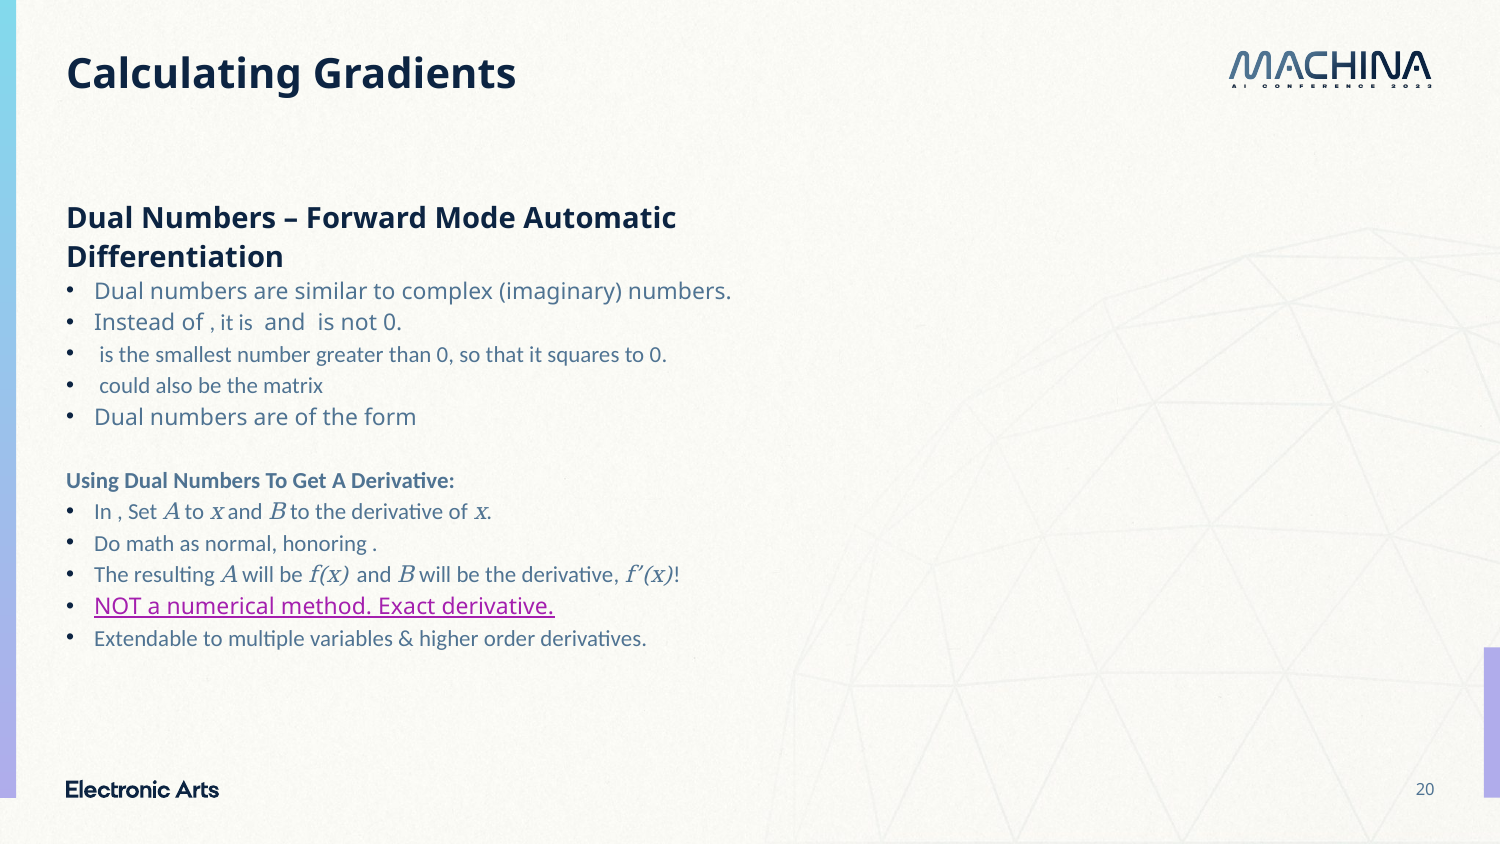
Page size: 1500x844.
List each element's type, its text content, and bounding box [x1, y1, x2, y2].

picture [1401, 46, 1436, 88]
subtitle Dual Numbers – Forward Mode Automatic Differentiation [66, 196, 875, 273]
title Calculating Gradients [66, 46, 1401, 197]
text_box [0, 0, 1500, 844]
